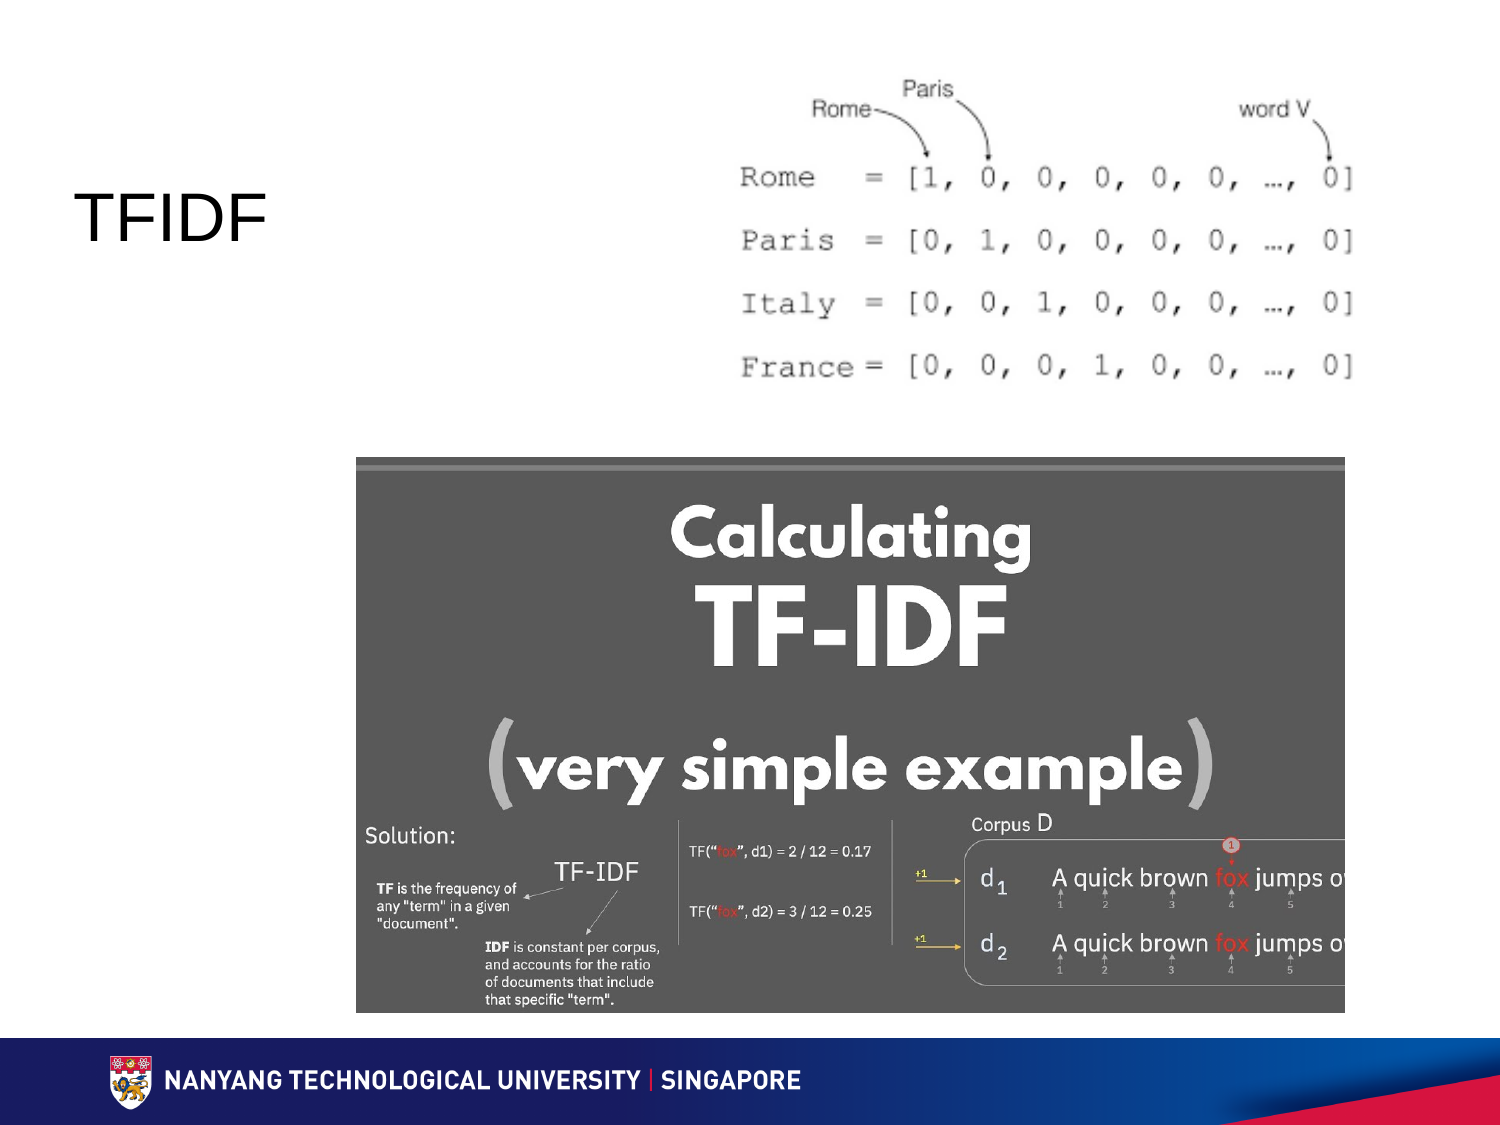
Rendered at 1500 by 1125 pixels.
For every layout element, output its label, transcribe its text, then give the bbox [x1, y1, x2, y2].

title TFIDF [58, 70, 607, 358]
picture [733, 70, 1357, 420]
picture [355, 456, 1345, 1014]
picture [0, 1038, 1500, 1125]
